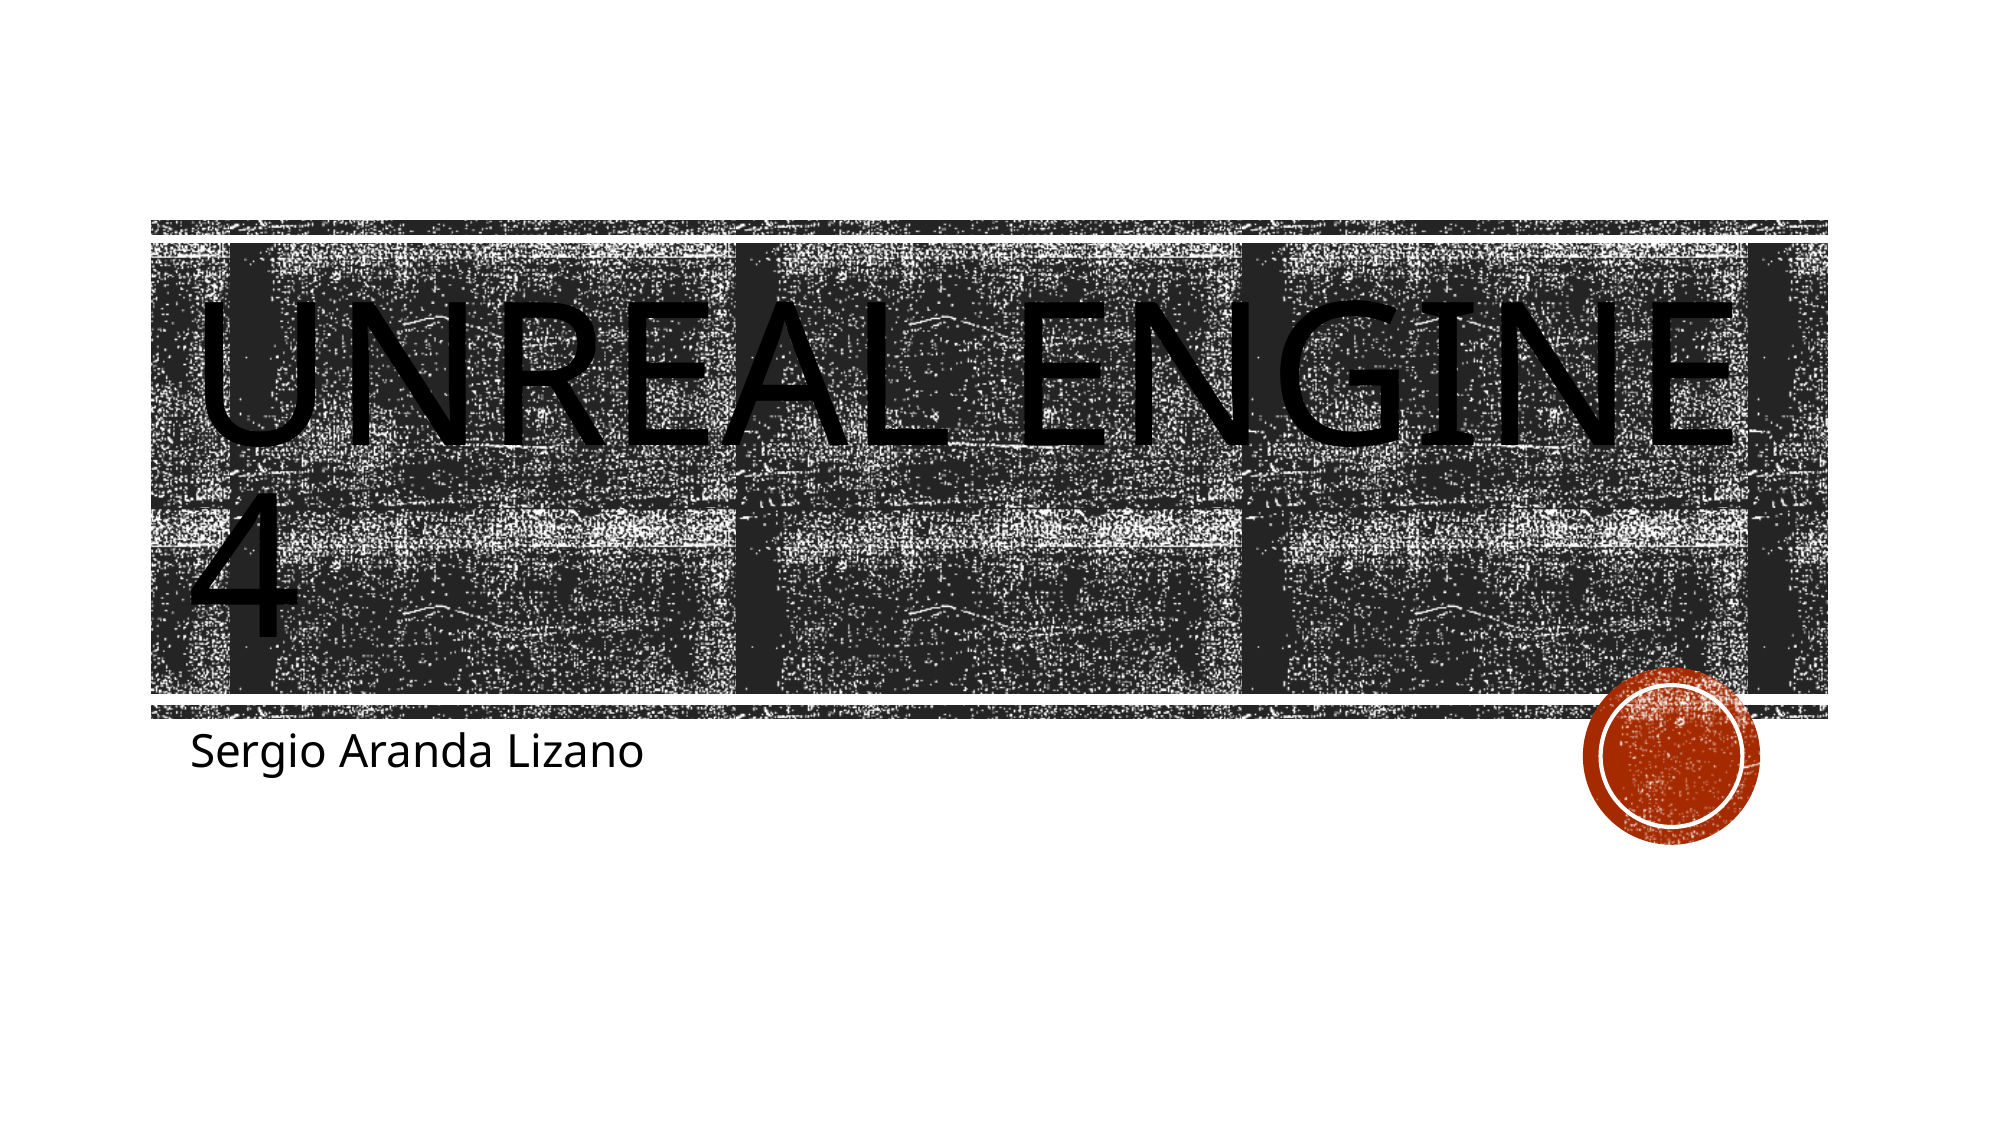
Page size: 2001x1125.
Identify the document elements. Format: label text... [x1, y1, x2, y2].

title UNREAL ENGINE 4 [172, 234, 1808, 733]
subtitle Sergio Aranda Lizano [175, 720, 1470, 896]
